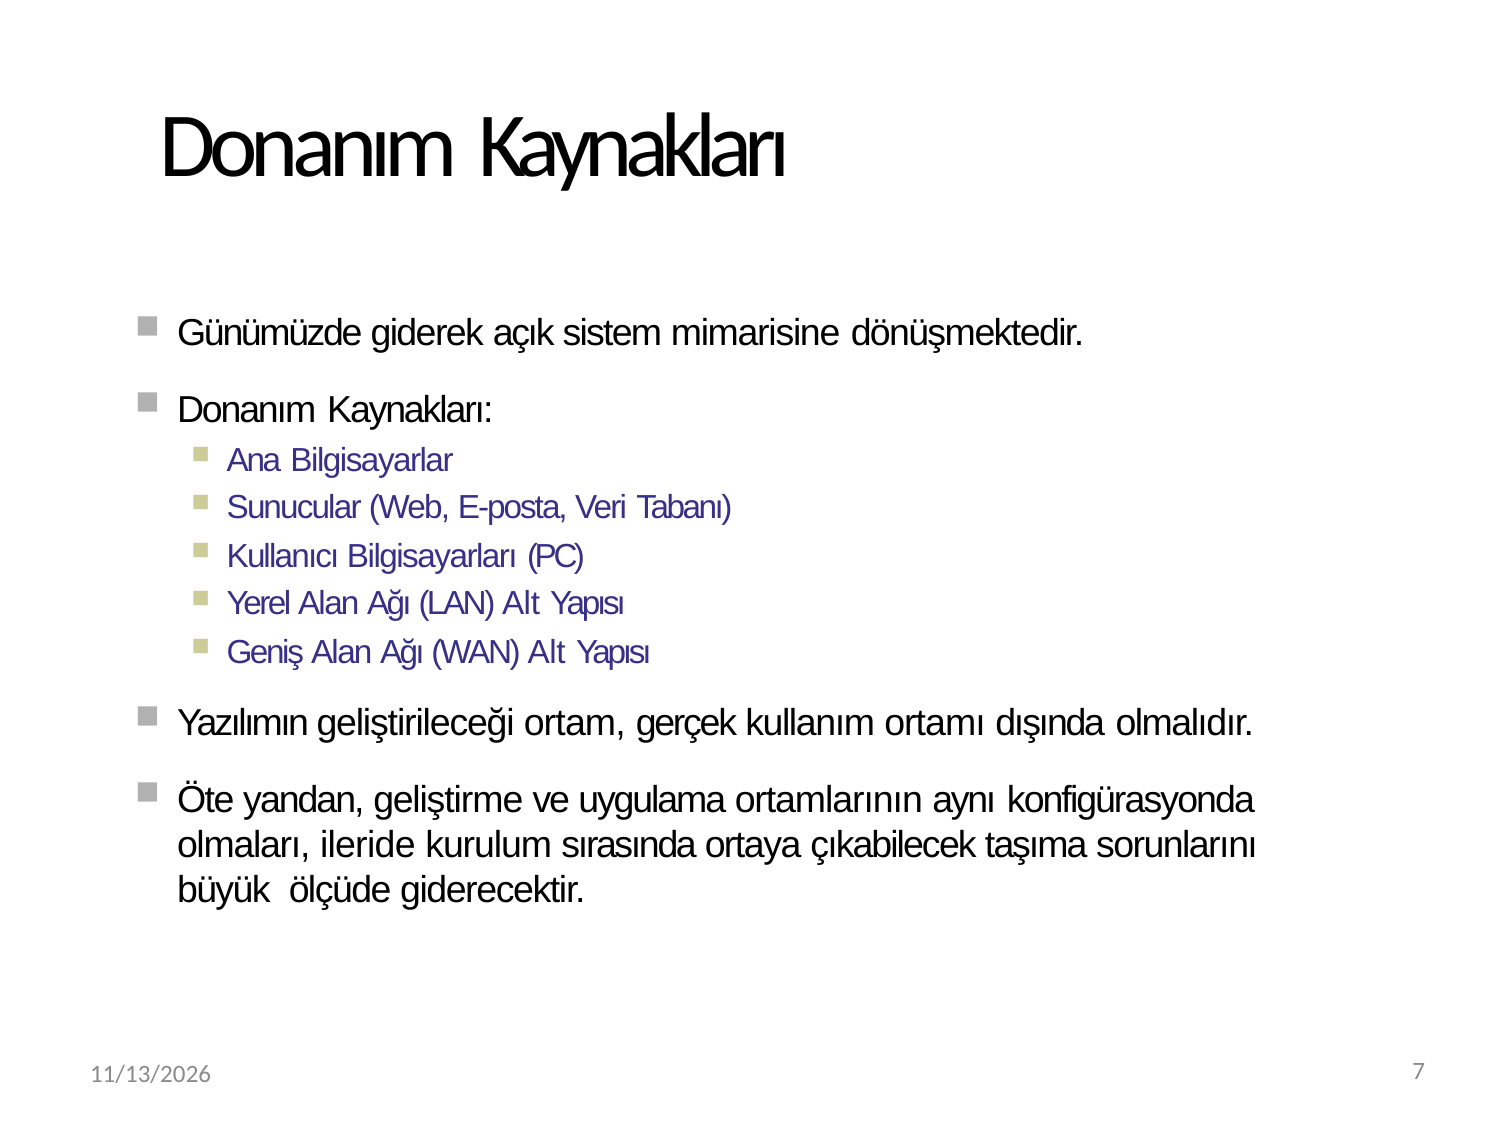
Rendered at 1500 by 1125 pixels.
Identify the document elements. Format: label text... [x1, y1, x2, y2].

text_box Günümüzde giderek açık sistem mimarisine dönüşmektedir. Donanım Kaynakları: Ana Bilgisayarlar Sunucular (Web, E-posta, Veri Tabanı) Kullanıcı Bilgisayarları (PC) Yerel Alan Ağı (LAN) Alt Yapısı Geniş Alan Ağı (WAN) Alt Yapısı Yazılımın geliştirileceği ortam, gerçek kullanım ortamı dışında olmalıdır. Öte yandan, geliştirme ve uygulama ortamlarının aynı konfigürasyonda olmaları, ileride kurulum sırasında ortaya çıkabilecek taşıma sorunlarını büyük ölçüde giderecektir. [132, 305, 1359, 910]
slide_number 7 [1074, 746, 1425, 1125]
title Donanım Kaynakları [75, 43, 1425, 234]
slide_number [75, 1042, 425, 1103]
